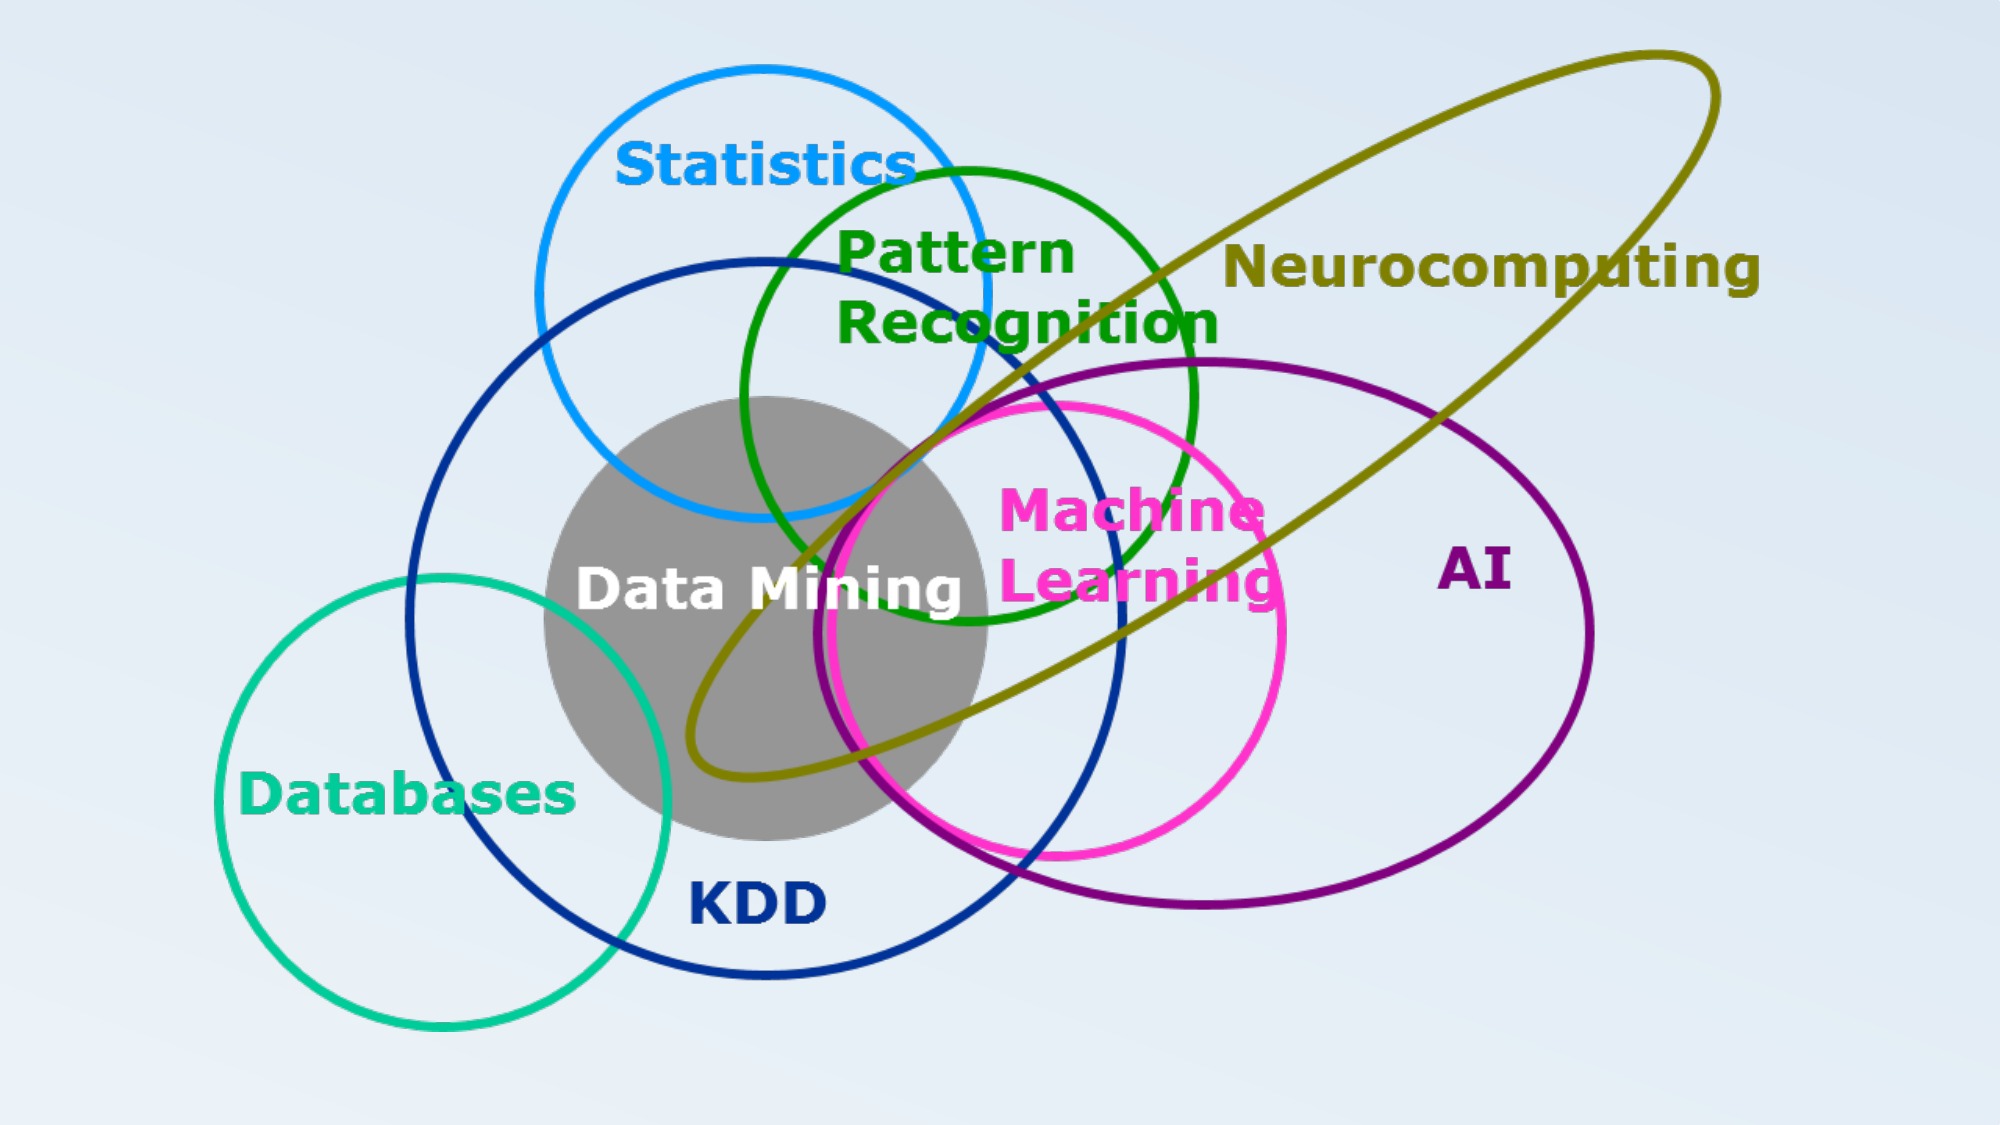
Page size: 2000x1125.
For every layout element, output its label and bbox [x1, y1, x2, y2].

picture [201, 49, 1798, 1032]
